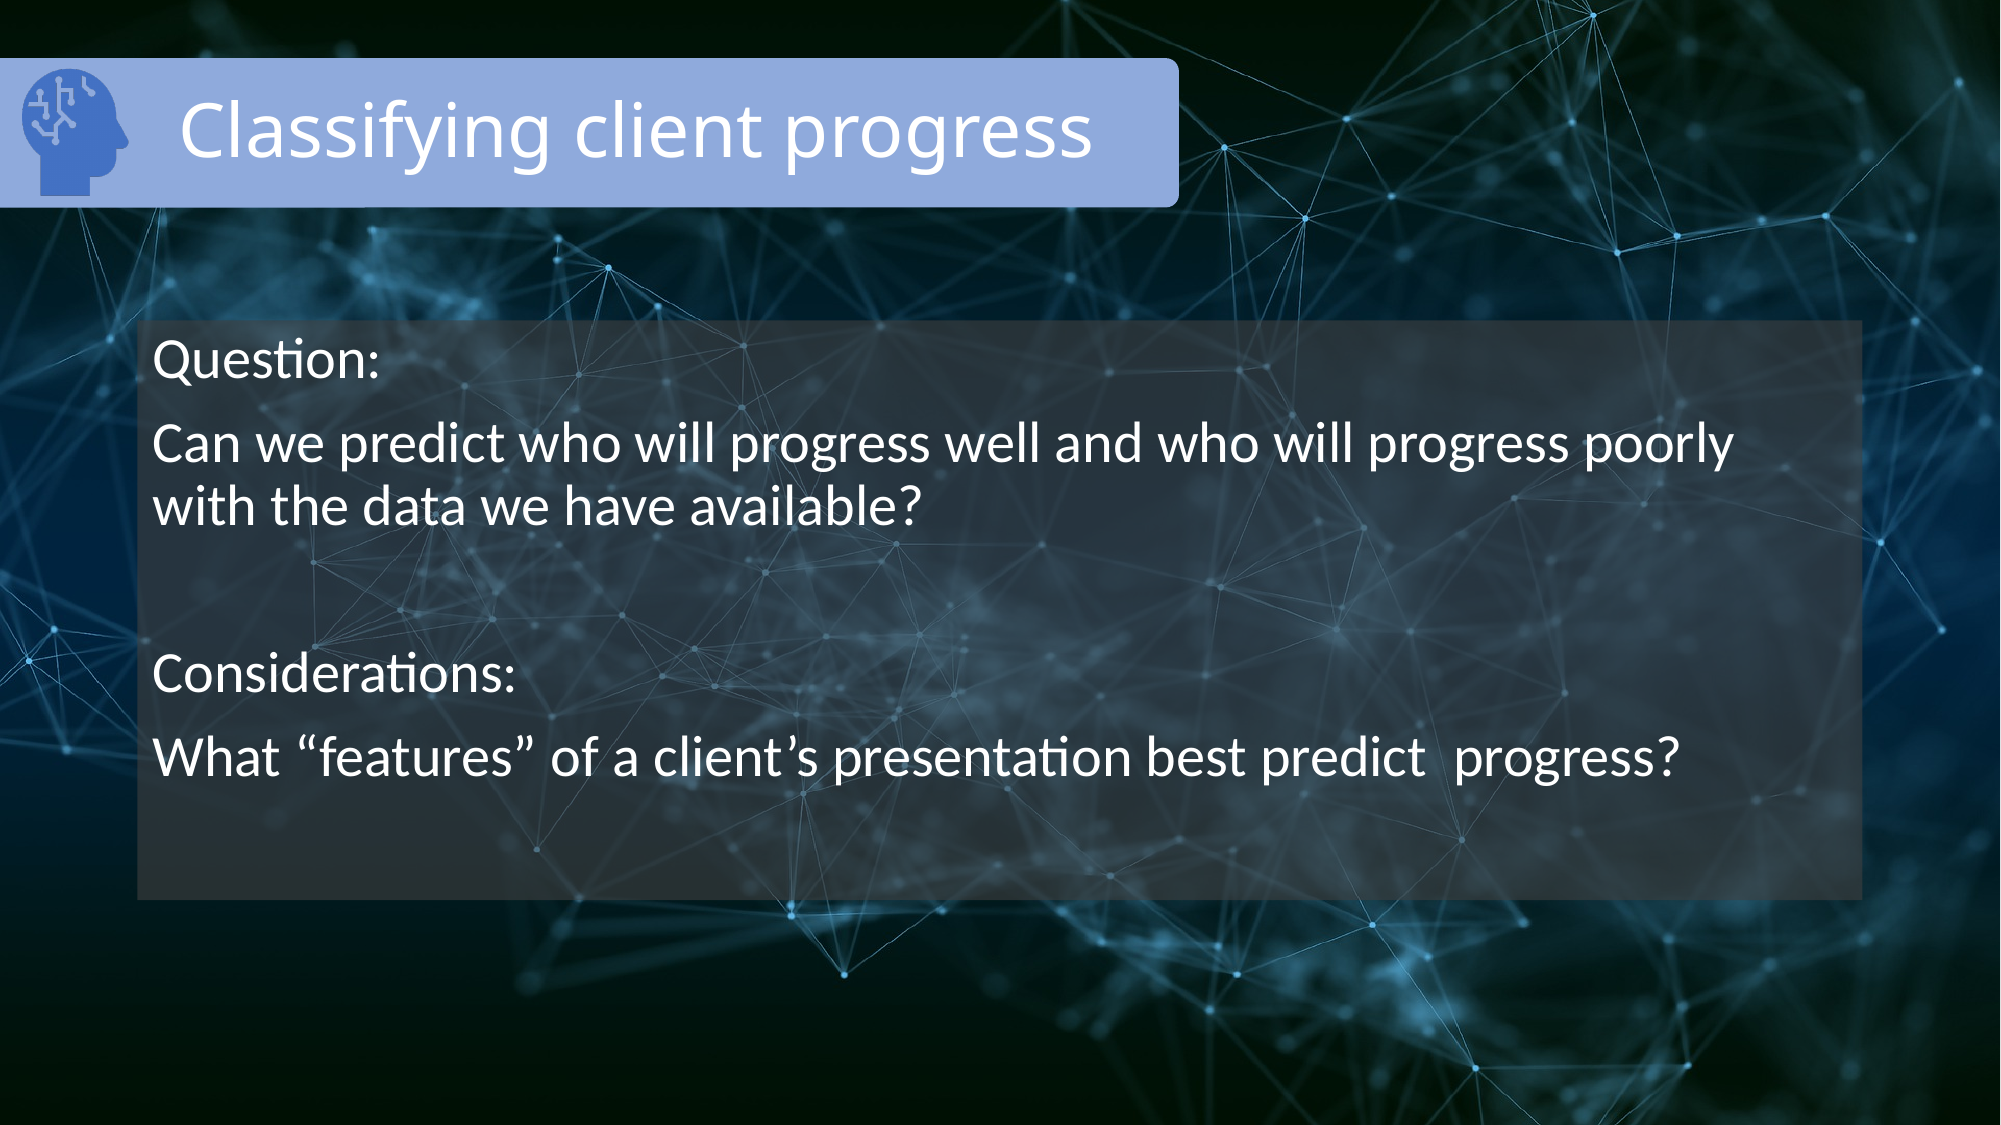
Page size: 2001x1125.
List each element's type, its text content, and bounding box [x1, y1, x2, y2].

picture [0, 0, 2001, 1125]
text_box [0, 57, 1171, 209]
title Classifying client progress [163, 58, 1889, 208]
list Question: Can we predict who will progress well and who will progress poorly with the data we have available? Considerations: What “features” of a client’s presentation best predict progress? [137, 320, 1863, 901]
